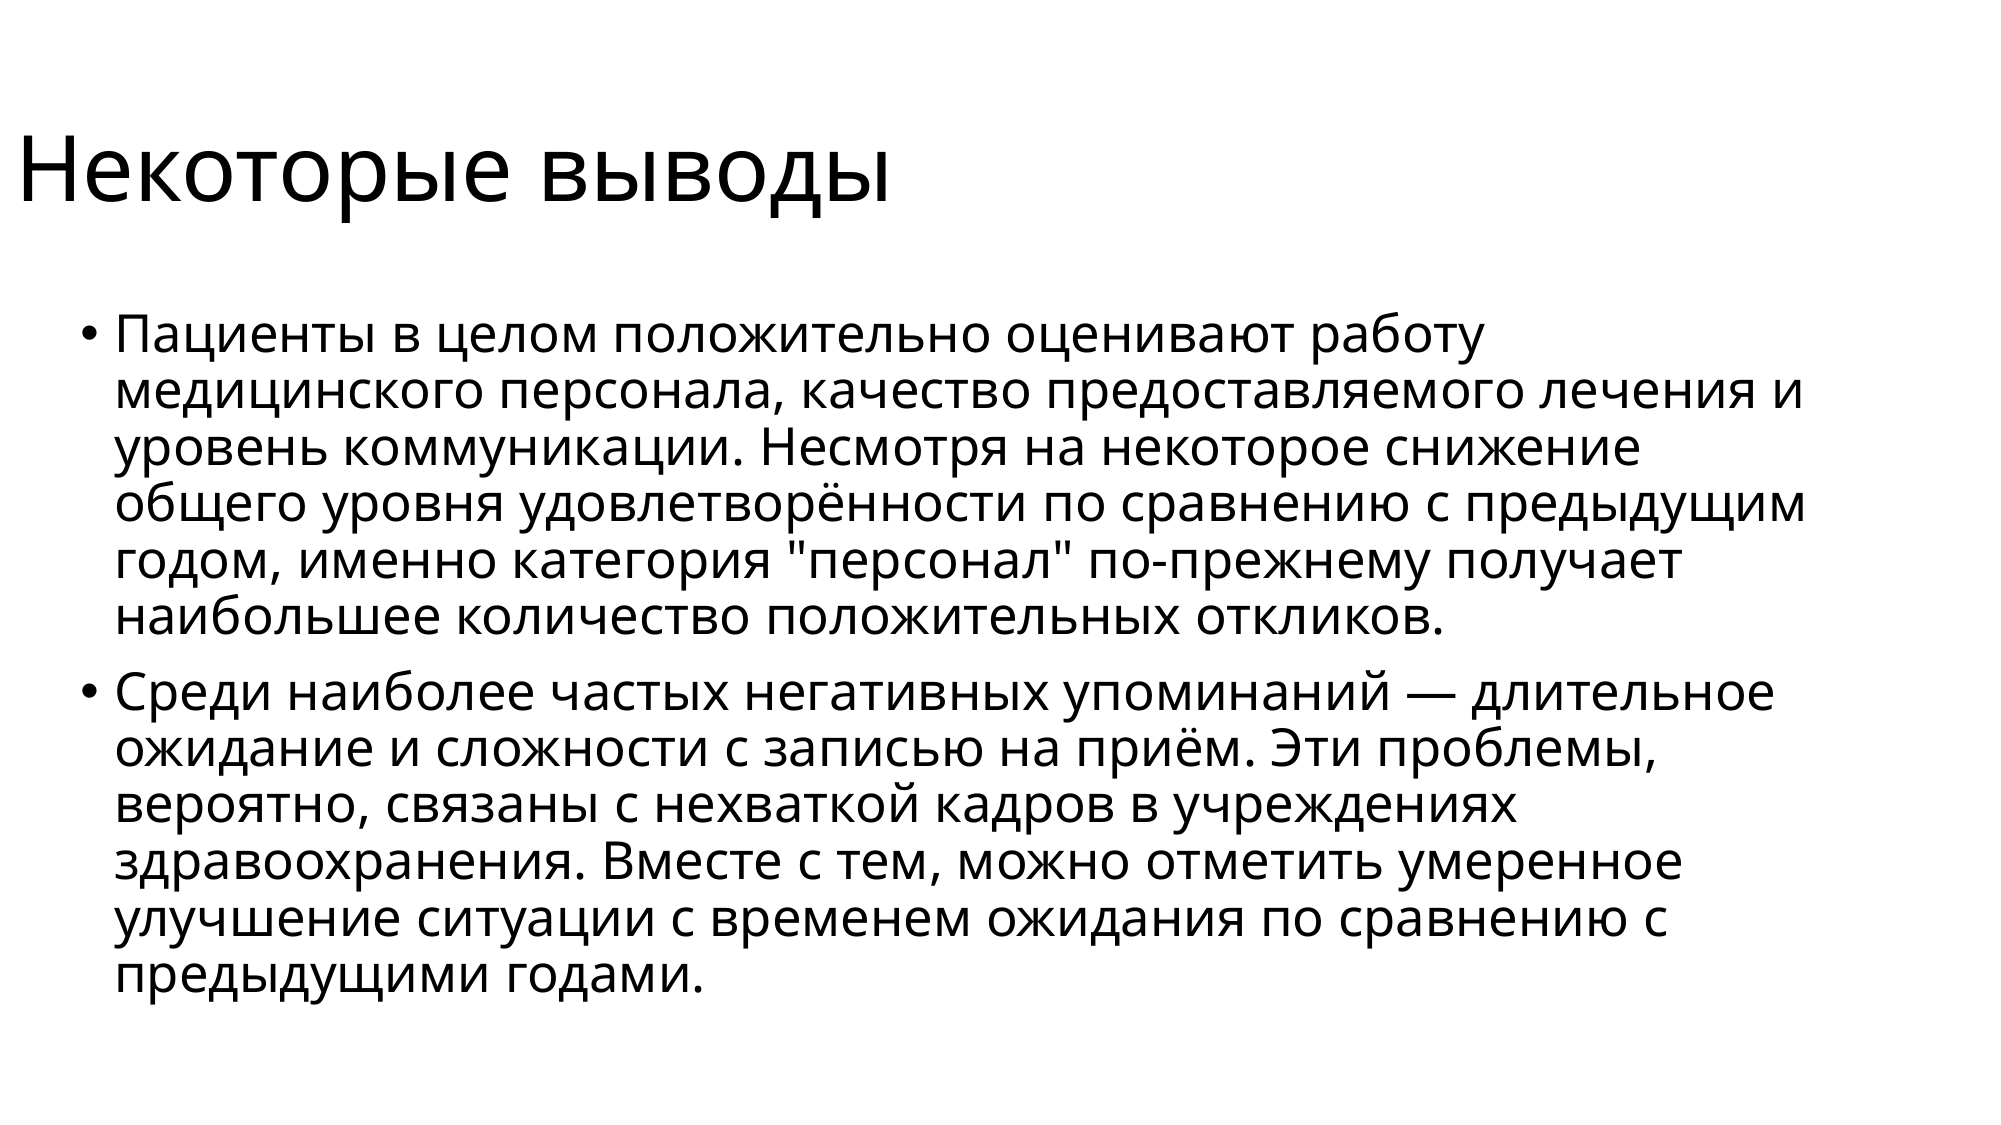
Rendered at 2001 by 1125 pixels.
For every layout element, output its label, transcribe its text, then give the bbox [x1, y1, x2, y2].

list Пациенты в целом положительно оценивают работу медицинского персонала, качество предоставляемого лечения и уровень коммуникации. Несмотря на некоторое снижение общего уровня удовлетворённости по сравнению с предыдущим годом, именно категория "персонал" по-прежнему получает наибольшее количество положительных откликов. Среди наиболее частых негативных упоминаний — длительное ожидание и сложности с записью на приём. Эти проблемы, вероятно, связаны с нехваткой кадров в учреждениях здравоохранения. Вместе с тем, можно отметить умеренное улучшение ситуации с временем ожидания по сравнению с предыдущими годами. [65, 299, 1863, 1014]
title Некоторые выводы [0, 62, 1725, 280]
